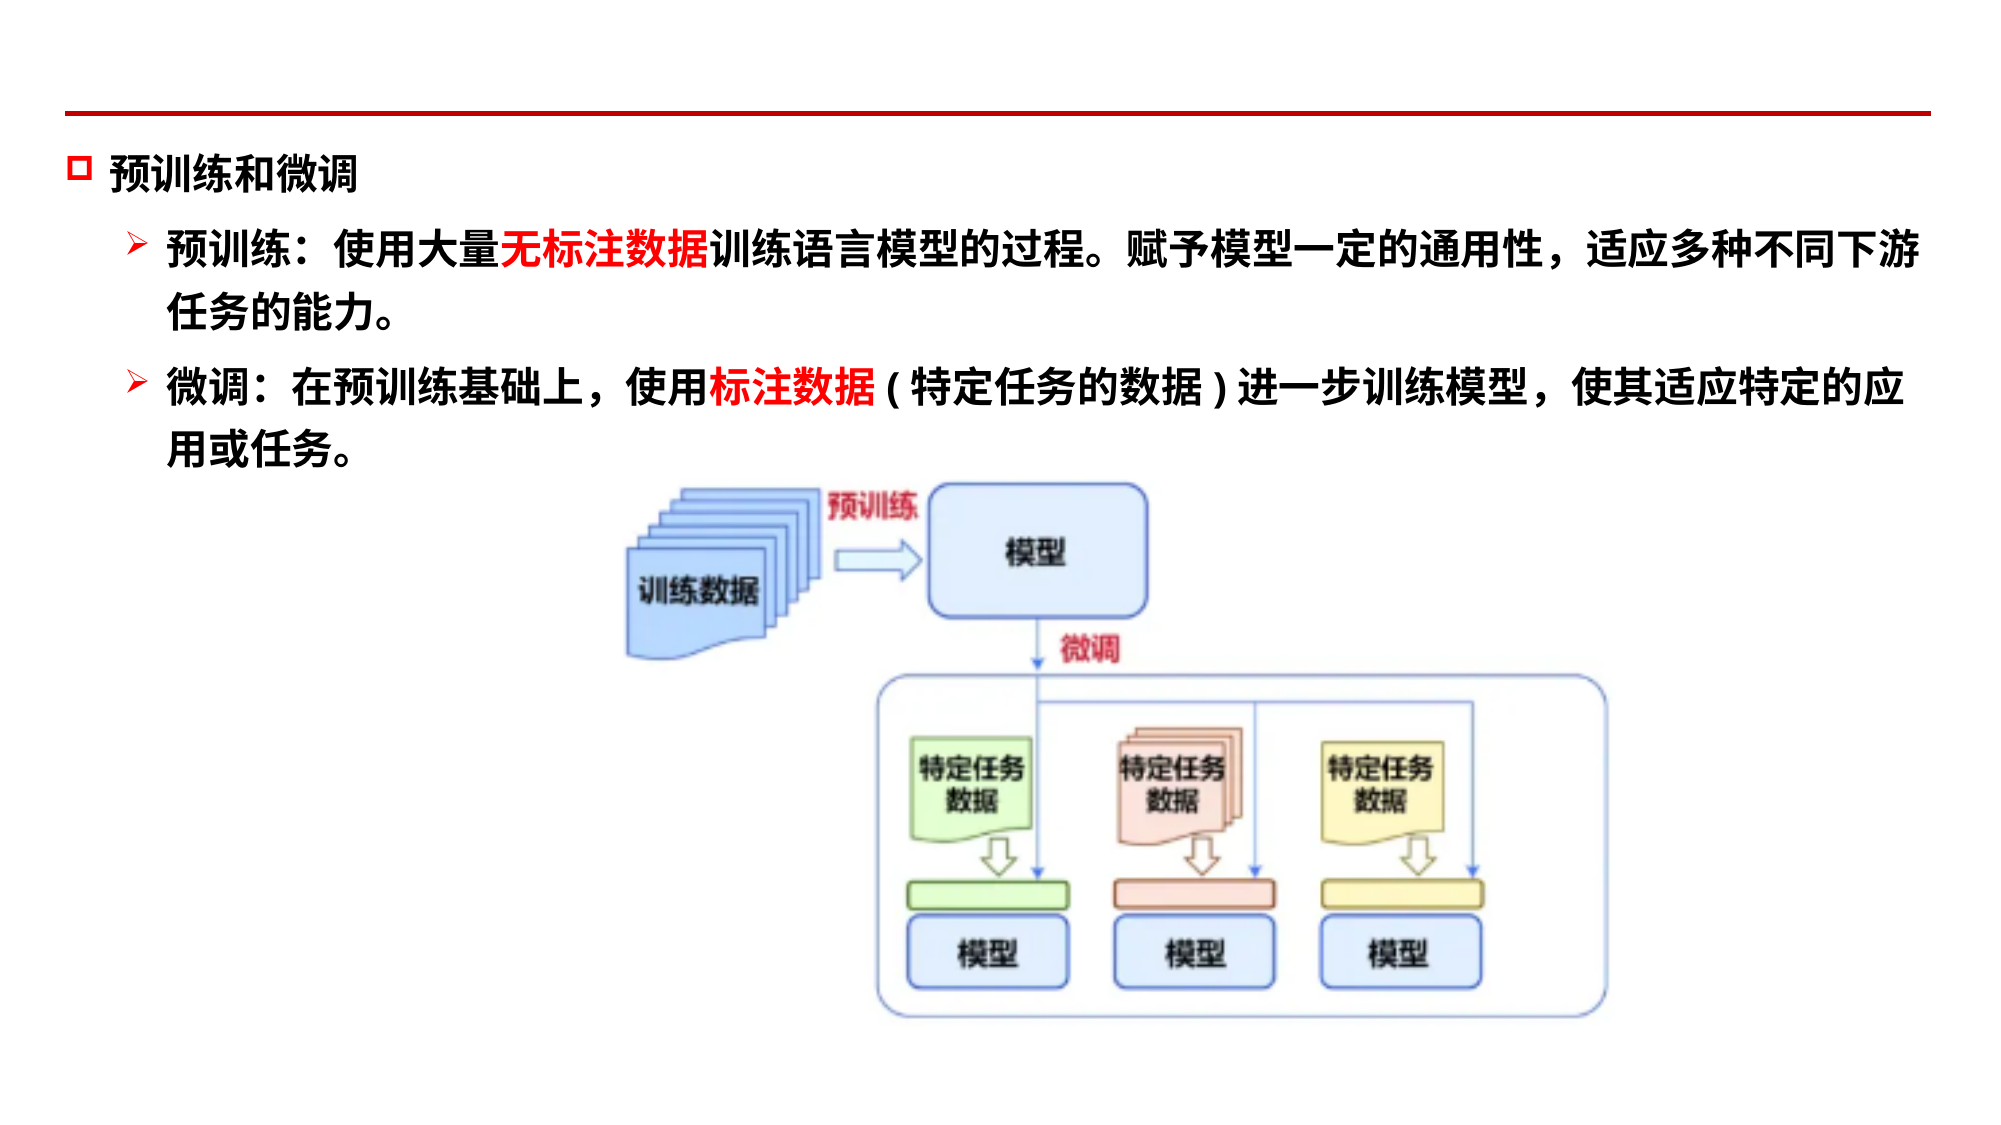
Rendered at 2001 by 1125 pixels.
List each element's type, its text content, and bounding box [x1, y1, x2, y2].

picture [621, 478, 1615, 1027]
text_box 预训练和微调 预训练：使用大量无标注数据训练语言模型的过程。赋予模型一定的通用性，适应多种不同下游任务的能力。 微调：在预训练基础上，使用标注数据(特定任务的数据)进一步训练模型，使其适应特定的应用或任务。 [64, 135, 1932, 473]
